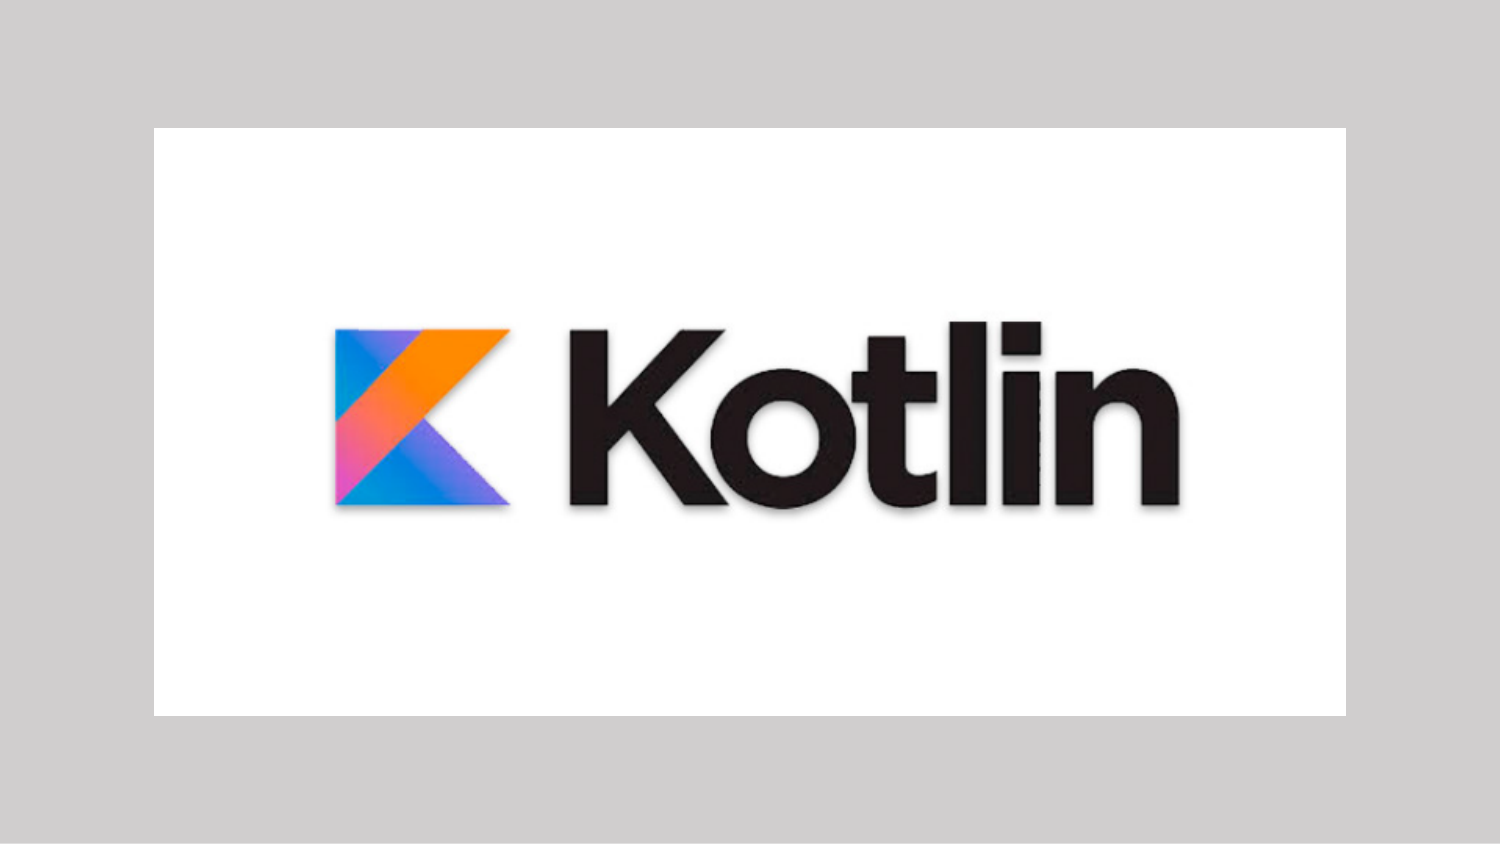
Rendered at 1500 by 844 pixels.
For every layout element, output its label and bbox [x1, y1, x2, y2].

text_box [0, 0, 1500, 844]
picture [154, 127, 1346, 716]
